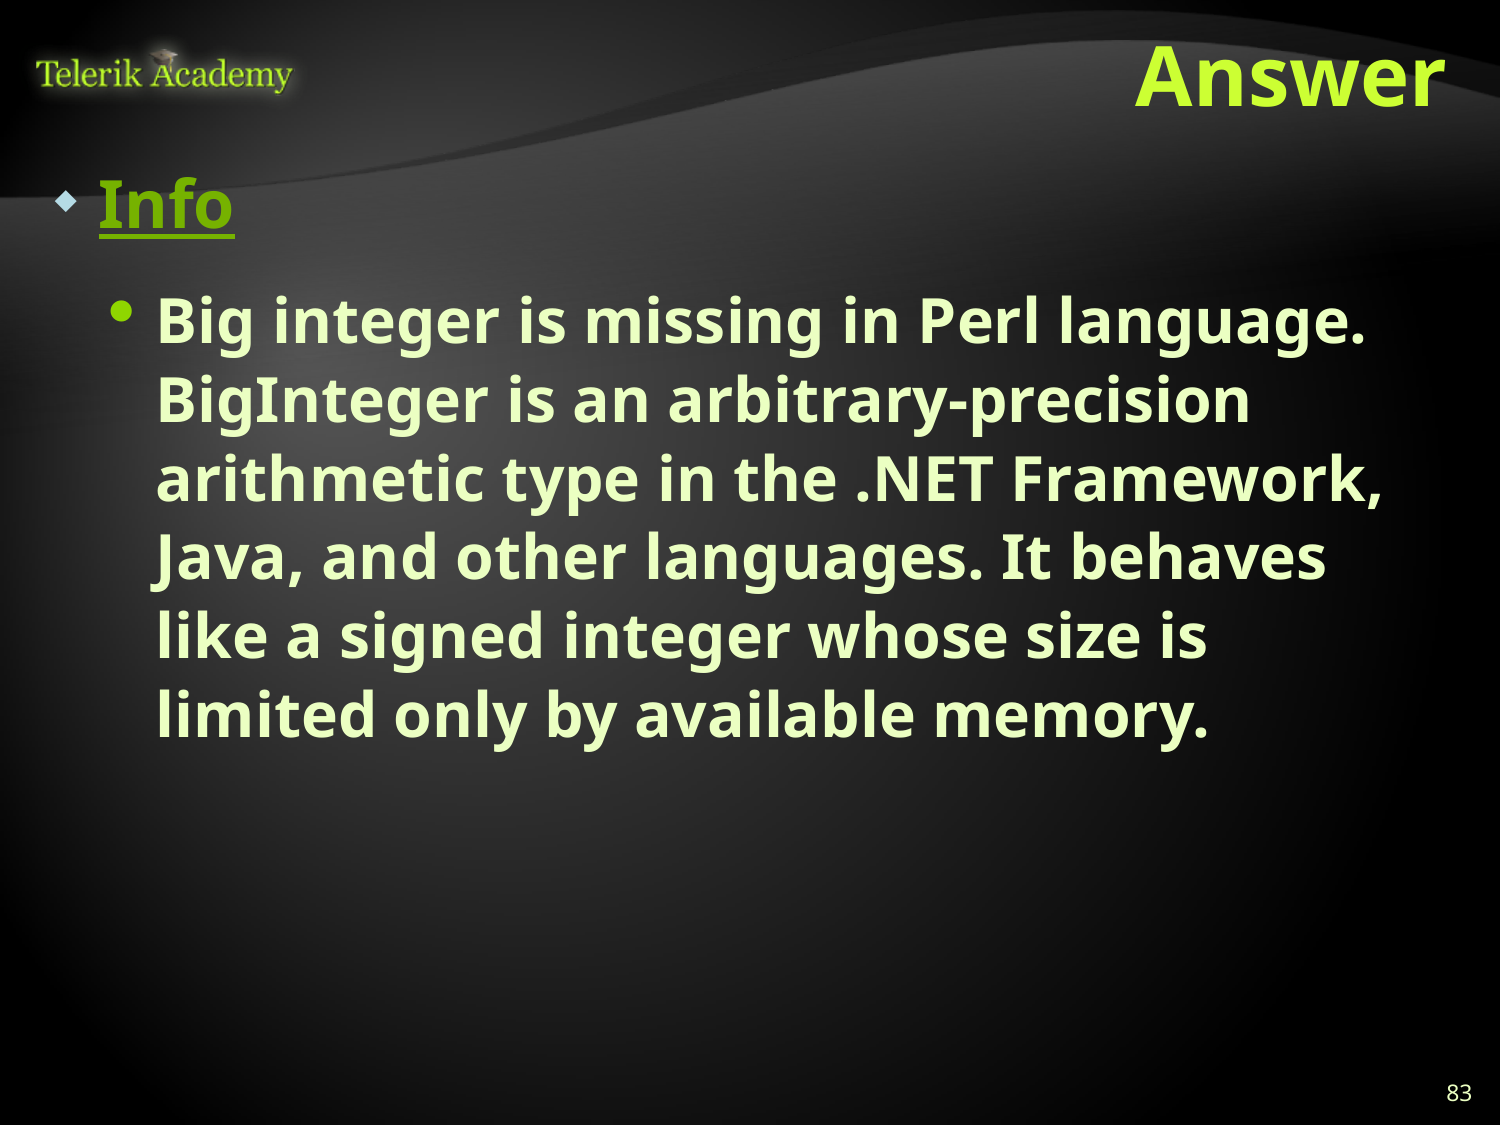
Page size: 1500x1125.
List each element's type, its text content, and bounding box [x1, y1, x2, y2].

title Answer [300, 12, 1463, 149]
list Info Big integer is missing in Perl language. BigInteger is an arbitrary-precision arithmetic type in the .NET Framework, Java, and other languages. It behaves like a signed integer whose size is limited only by available memory. [37, 149, 1463, 1100]
picture [0, 0, 1500, 1125]
slide_number 83 [1412, 1074, 1488, 1113]
